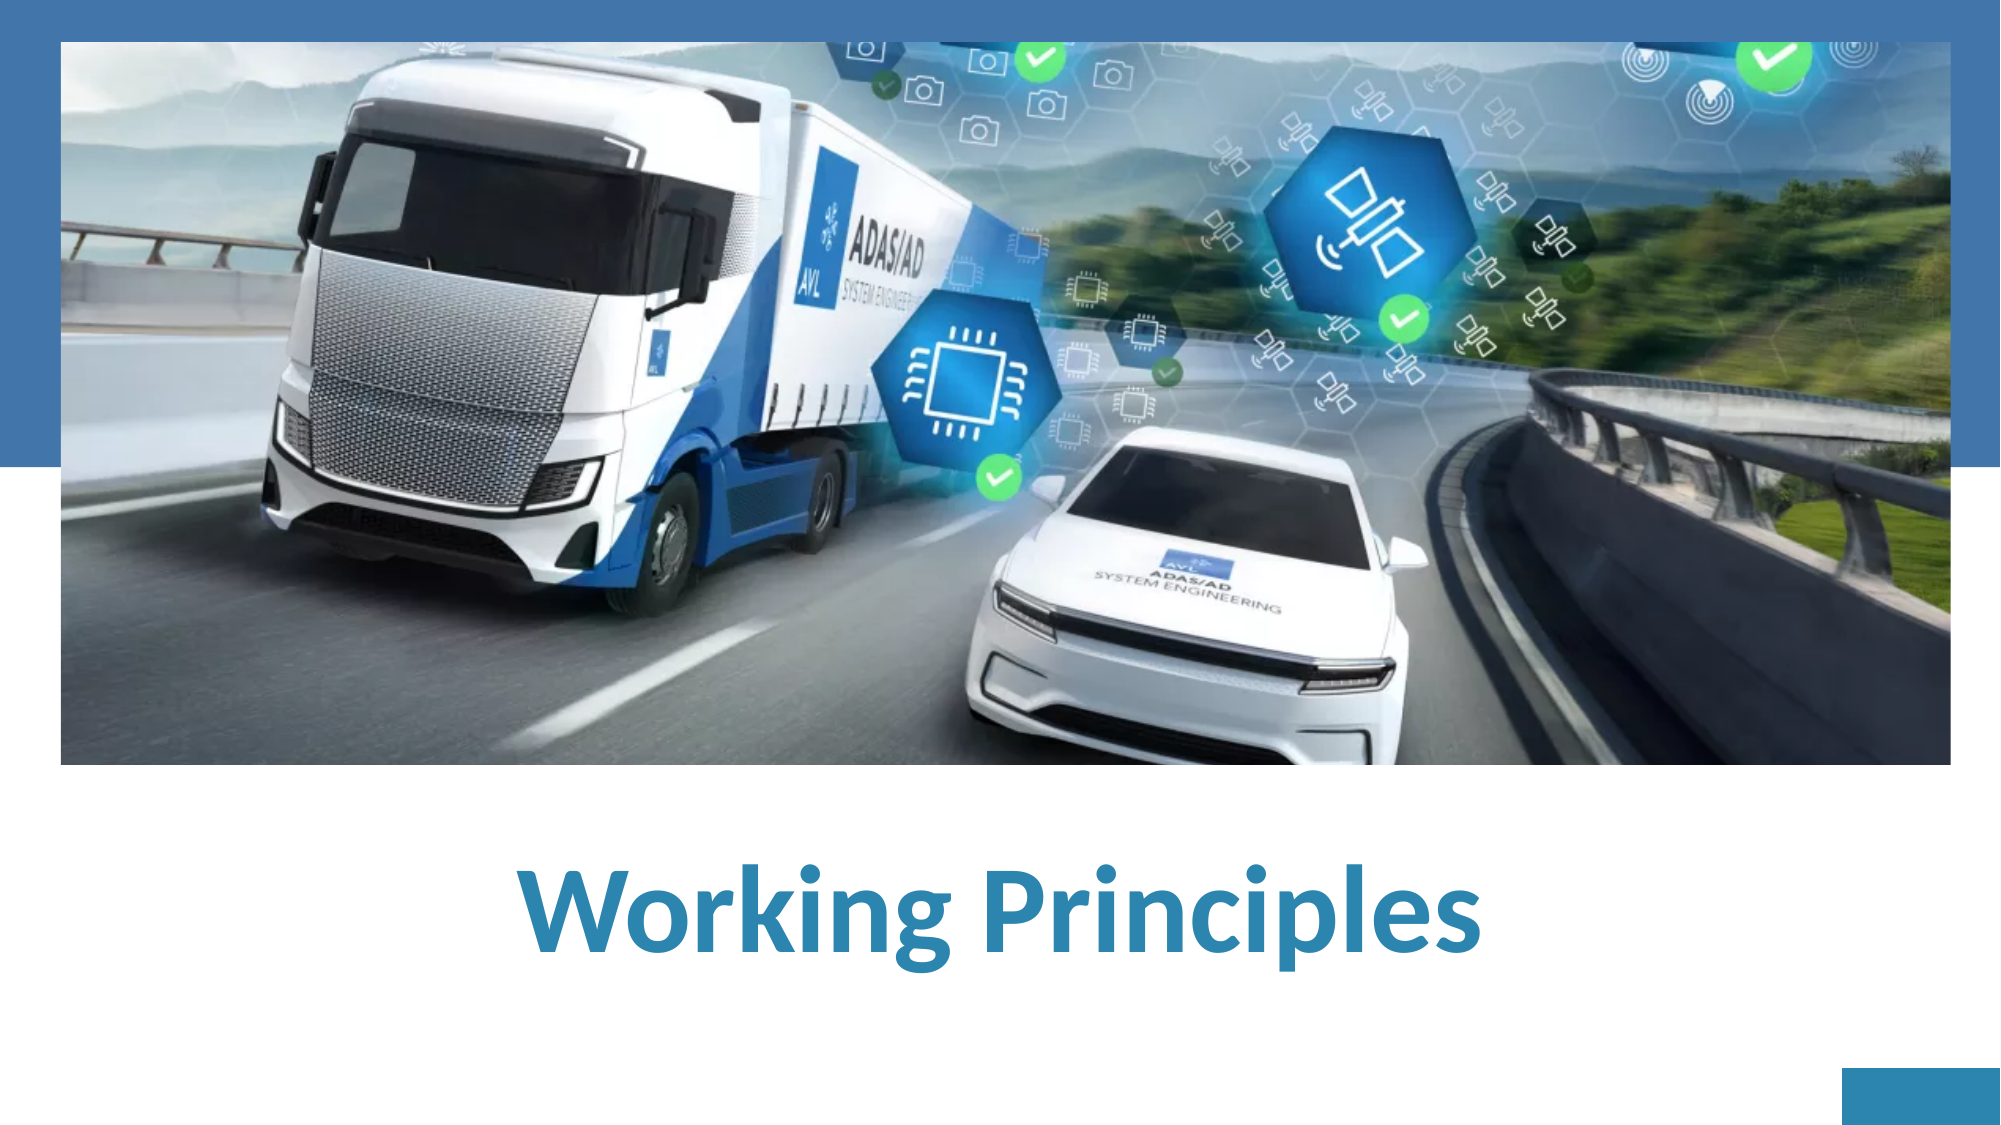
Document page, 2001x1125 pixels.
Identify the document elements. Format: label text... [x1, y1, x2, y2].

title Working Principles [143, 815, 1857, 1009]
picture [60, 42, 1951, 765]
